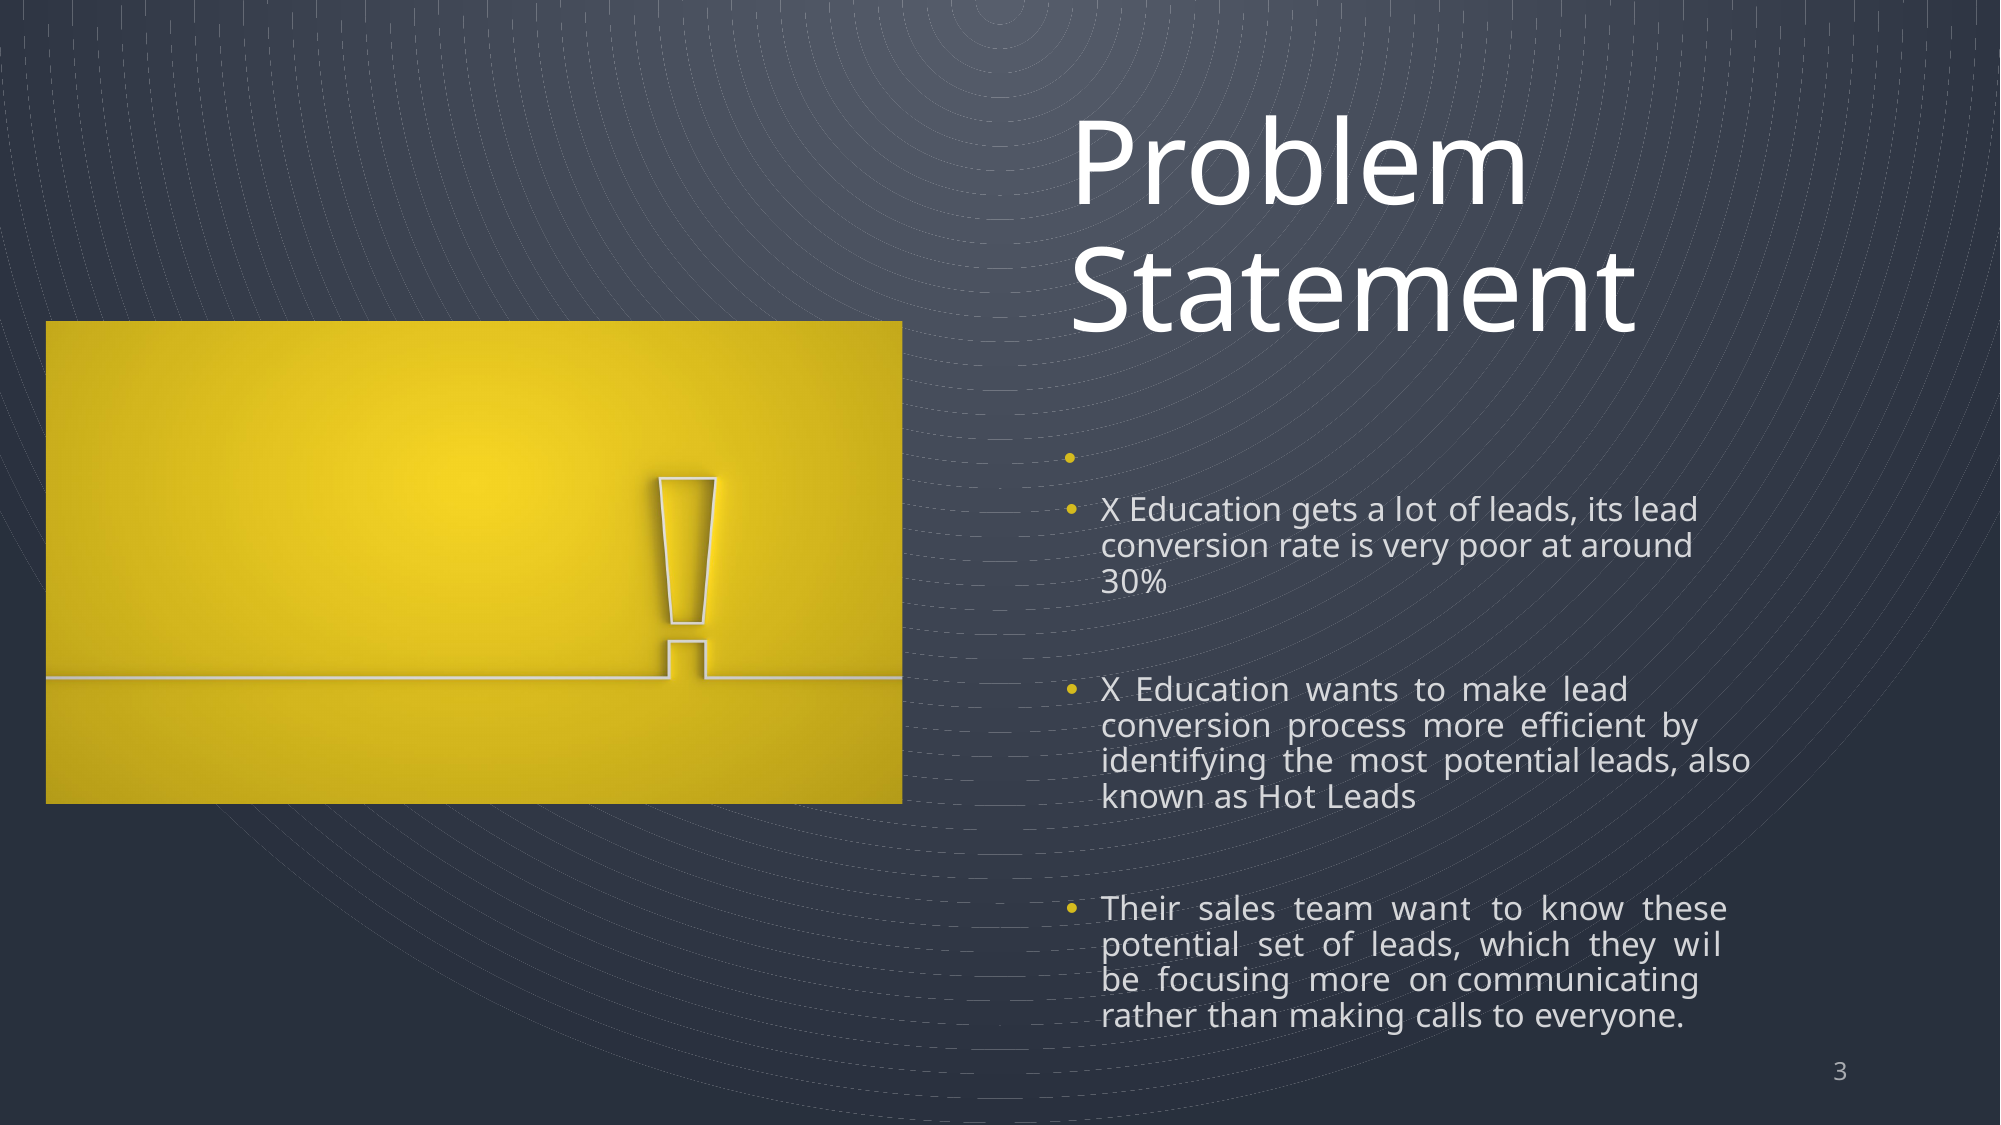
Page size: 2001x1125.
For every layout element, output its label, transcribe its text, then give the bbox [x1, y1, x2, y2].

title Problem Statement [1051, 82, 1773, 364]
text_box X Education gets a lot of leads, its lead conversion rate is very poor at around 30% X Education wants to make lead conversion process more efficient by identifying the most potential leads, also known as Hot Leads Their sales team want to know these potential set of leads, which they will be focusing more on communicating rather than making calls to everyone. [1048, 434, 1777, 1043]
slide_number 3 [1412, 1042, 1863, 1103]
picture [45, 321, 903, 804]
